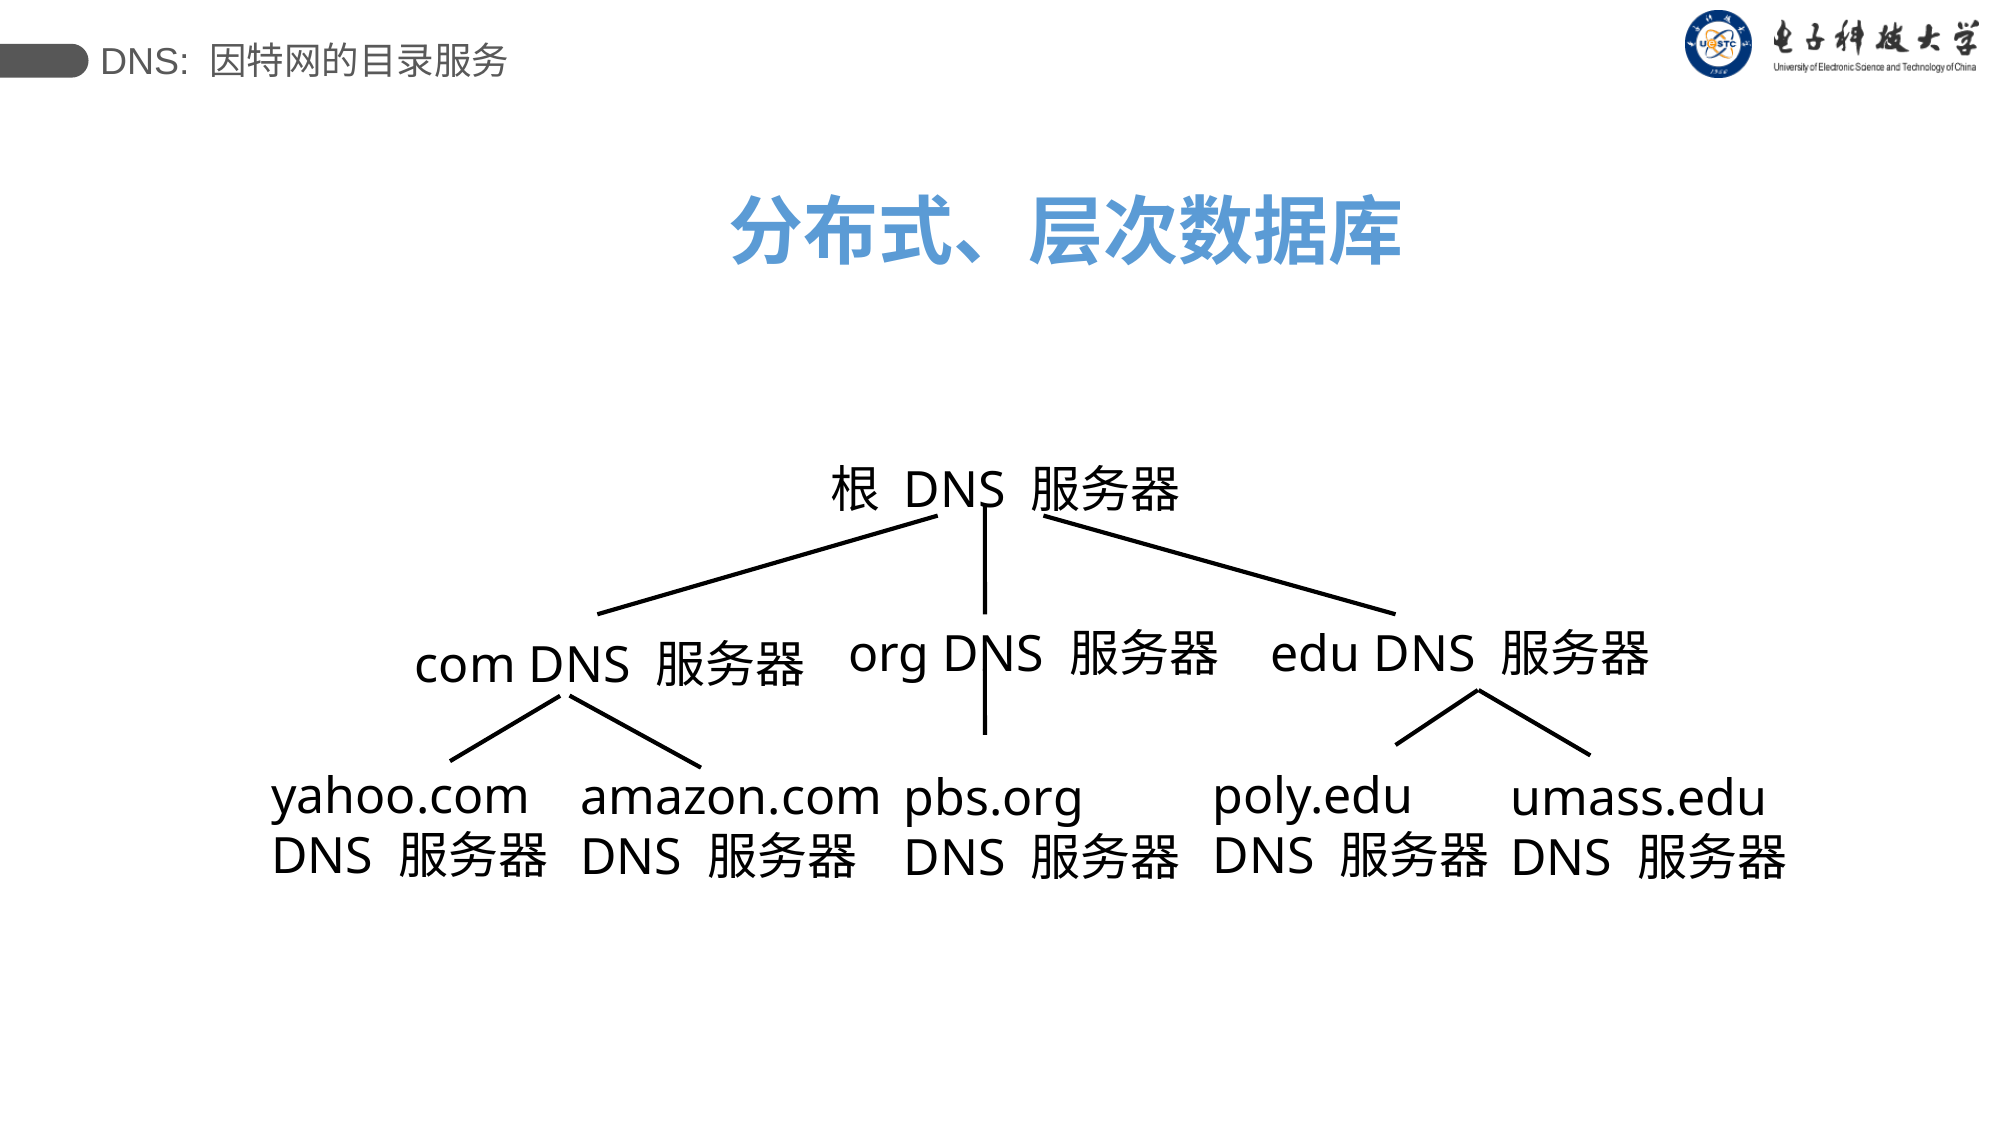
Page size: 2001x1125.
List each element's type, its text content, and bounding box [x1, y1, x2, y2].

text_box 分布式、层次数据库 [712, 140, 1988, 329]
text_box DNS: 因特网的目录服务 [100, 28, 807, 91]
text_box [256, 449, 1802, 895]
picture [1685, 10, 1979, 78]
